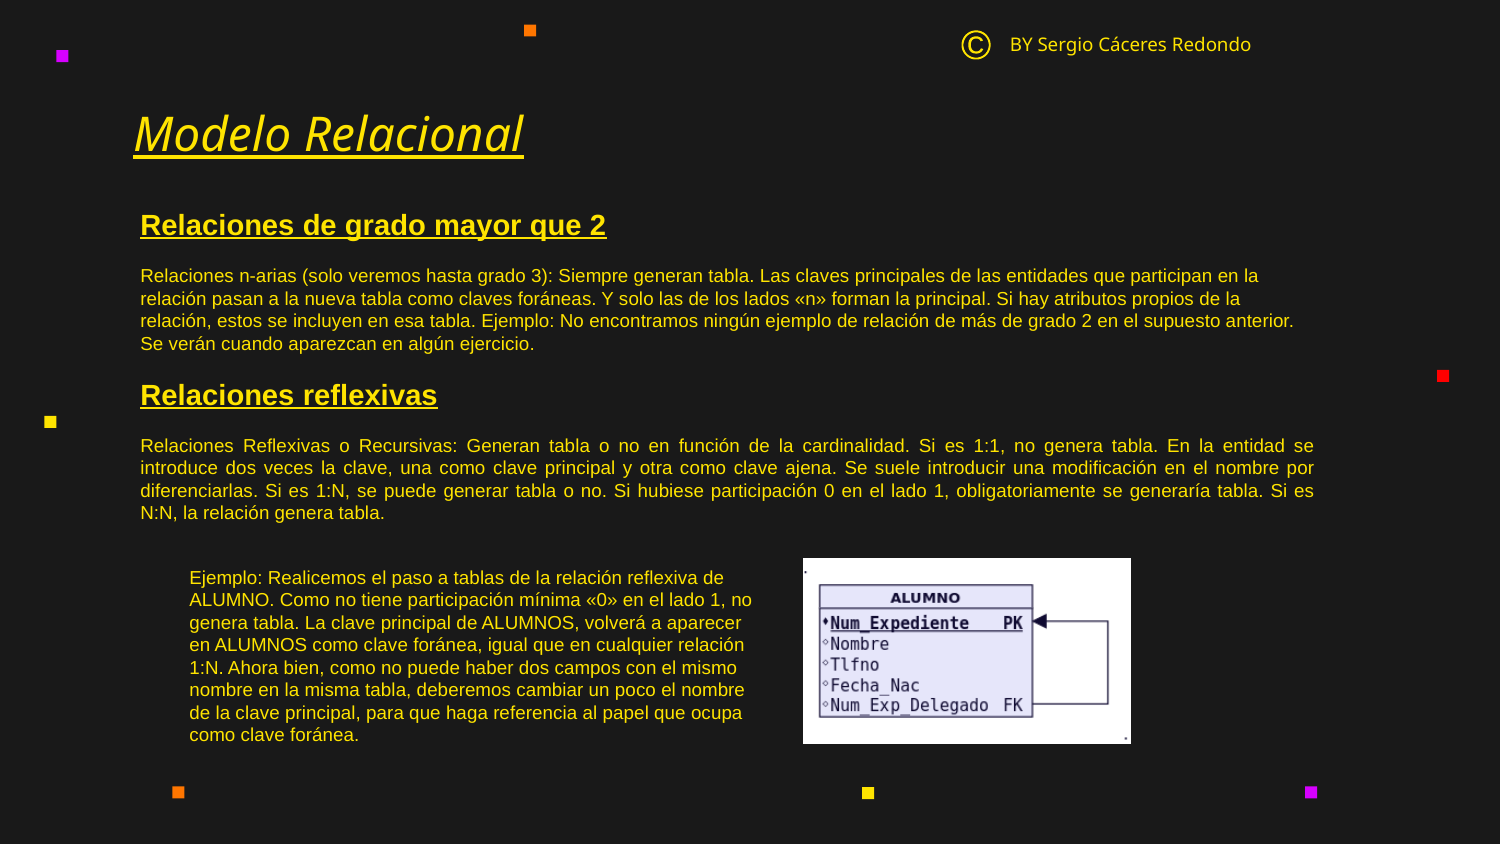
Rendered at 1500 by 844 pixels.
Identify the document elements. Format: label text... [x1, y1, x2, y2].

text_box Relaciones de grado mayor que 2 Relaciones n-arias (solo veremos hasta grado 3): Siempre generan tabla. Las claves principales de las entidades que participan en la relación pasan a la nueva tabla como claves foráneas. Y solo las de los lados «n» forman la principal. Si hay atributos propios de la relación, estos se incluyen en esa tabla. Ejemplo: No encontramos ningún ejemplo de relación de más de grado 2 en el supuesto anterior. Se verán cuando aparezcan en algún ejercicio. Relaciones reflexivas Relaciones Reflexivas o Recursivas: Generan tabla o no en función de la cardinalidad. Si es 1:1, no genera tabla. En la entidad se introduce dos veces la clave, una como clave principal y otra como clave ajena. Se suele introducir una modificación en el nombre por diferenciarlas. Si es 1:N, se puede generar tabla o no. Si hubiese participación 0 en el lado 1, obligatoriamente se generaría tabla. Si es N:N, la relación genera tabla. [125, 176, 1328, 712]
picture [803, 558, 1131, 744]
title Modelo Relacional [118, 88, 1382, 165]
text_box BY Sergio Cáceres Redondo [994, 26, 1500, 62]
text_box Ejemplo: Realicemos el paso a tablas de la relación reflexiva de ALUMNO. Como no tiene participación mínima «0» en el lado 1, no genera tabla. La clave principal de ALUMNOS, volverá a aparecer en ALUMNOS como clave foránea, igual que en cualquier relación 1:N. Ahora bien, como no puede haber dos campos con el mismo nombre en la misma tabla, deberemos cambiar un poco el nombre de la clave principal, para que haga referencia al papel que ocupa como clave foránea. [174, 558, 778, 788]
